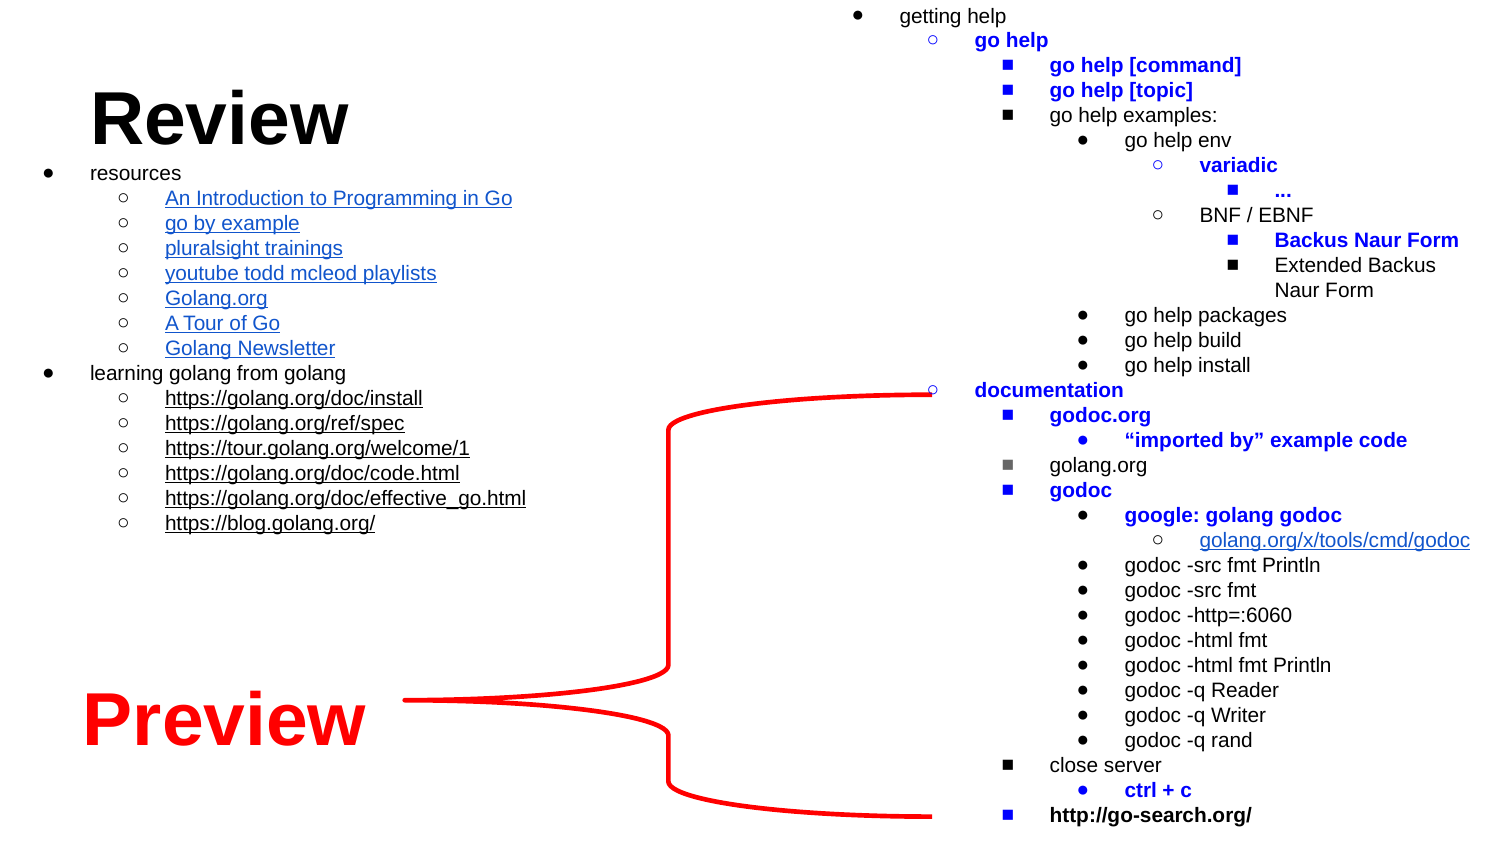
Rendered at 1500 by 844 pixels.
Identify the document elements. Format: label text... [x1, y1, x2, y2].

text_box [404, 398, 809, 813]
list getting help go help go help [command] go help [topic] go help examples: go help env variadic ... BNF / EBNF Backus Naur Form Extended Backus Naur Form go help packages go help build go help install documentation godoc.org “imported by” example code golang.org godoc google: golang godoc golang.org/x/tools/cmd/godoc godoc -src fmt Println godoc -src fmt godoc -http=:6060 godoc -html fmt godoc -html fmt Println godoc -q Reader godoc -q Writer godoc -q rand close server ctrl + c http://go-search.org/ [809, 0, 1500, 844]
title Review [75, 33, 412, 144]
list resources An Introduction to Programming in Go go by example pluralsight trainings youtube todd mcleod playlists Golang.org A Tour of Go Golang Newsletter learning golang from golang https://golang.org/doc/install https://golang.org/ref/spec https://tour.golang.org/welcome/1 https://golang.org/doc/code.html https://golang.org/doc/effective_go.html https://blog.golang.org/ [0, 144, 809, 844]
title Preview [67, 634, 405, 776]
